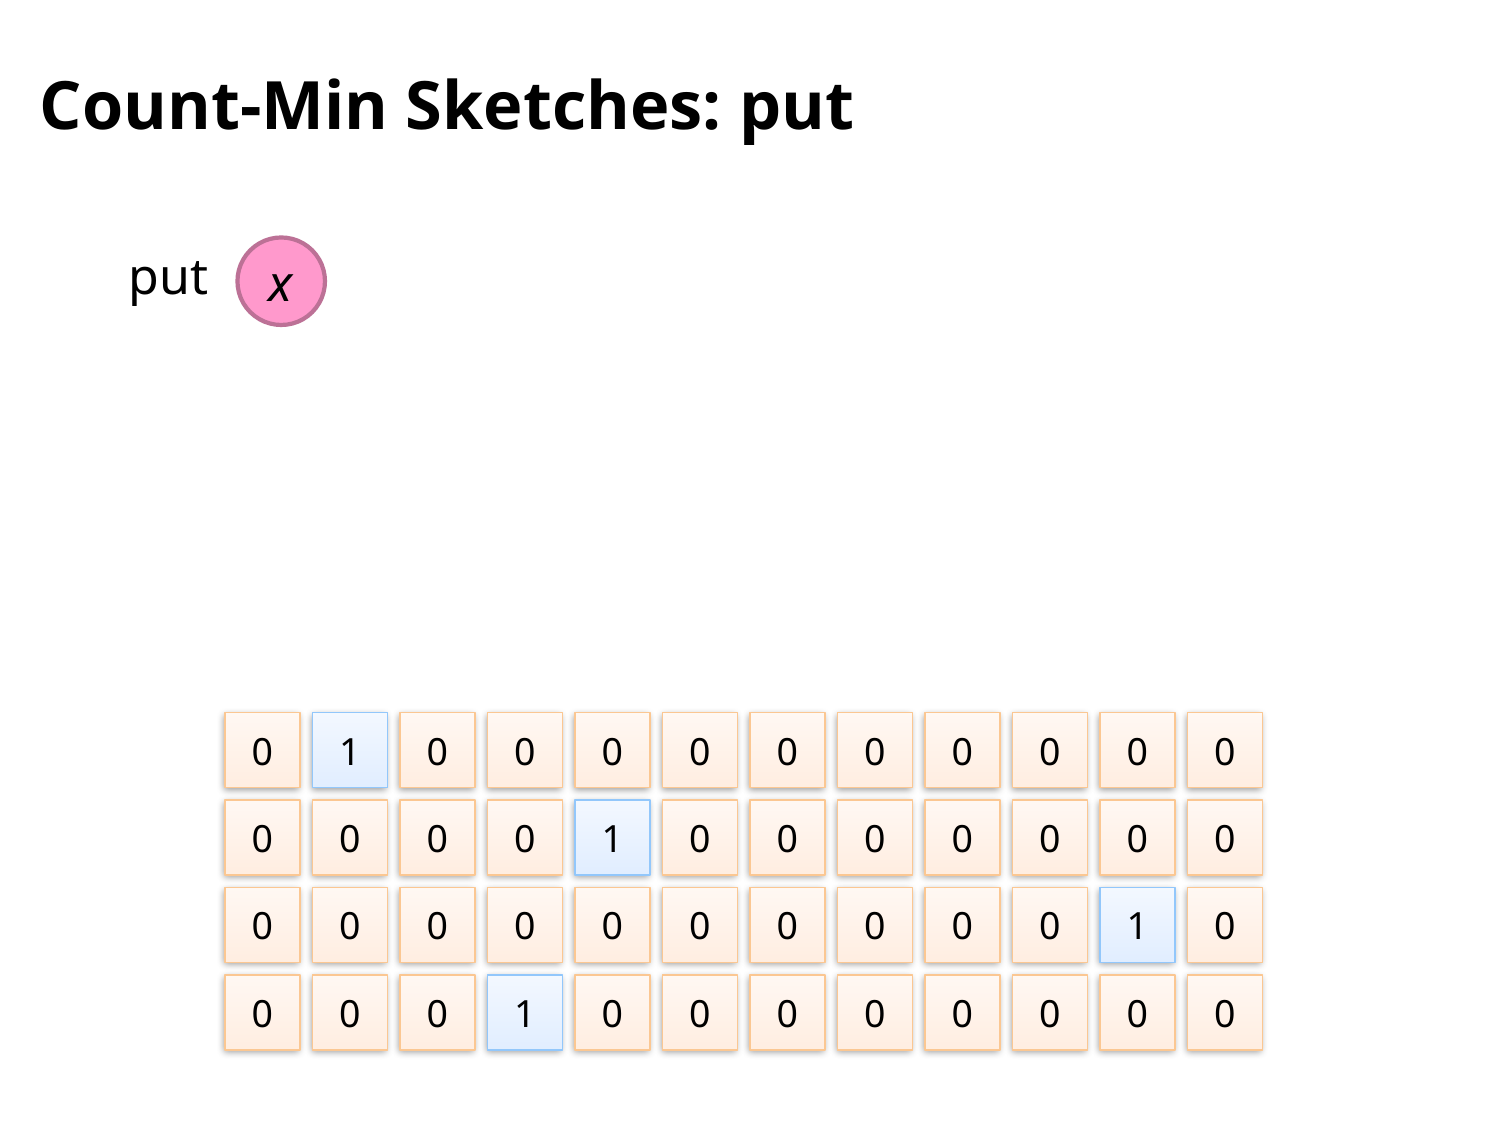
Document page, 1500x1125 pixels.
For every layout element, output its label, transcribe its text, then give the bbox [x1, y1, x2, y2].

text_box put [99, 237, 238, 313]
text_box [224, 712, 1263, 1051]
text_box x [238, 235, 328, 328]
title Count-Min Sketches: put [24, 18, 1451, 188]
